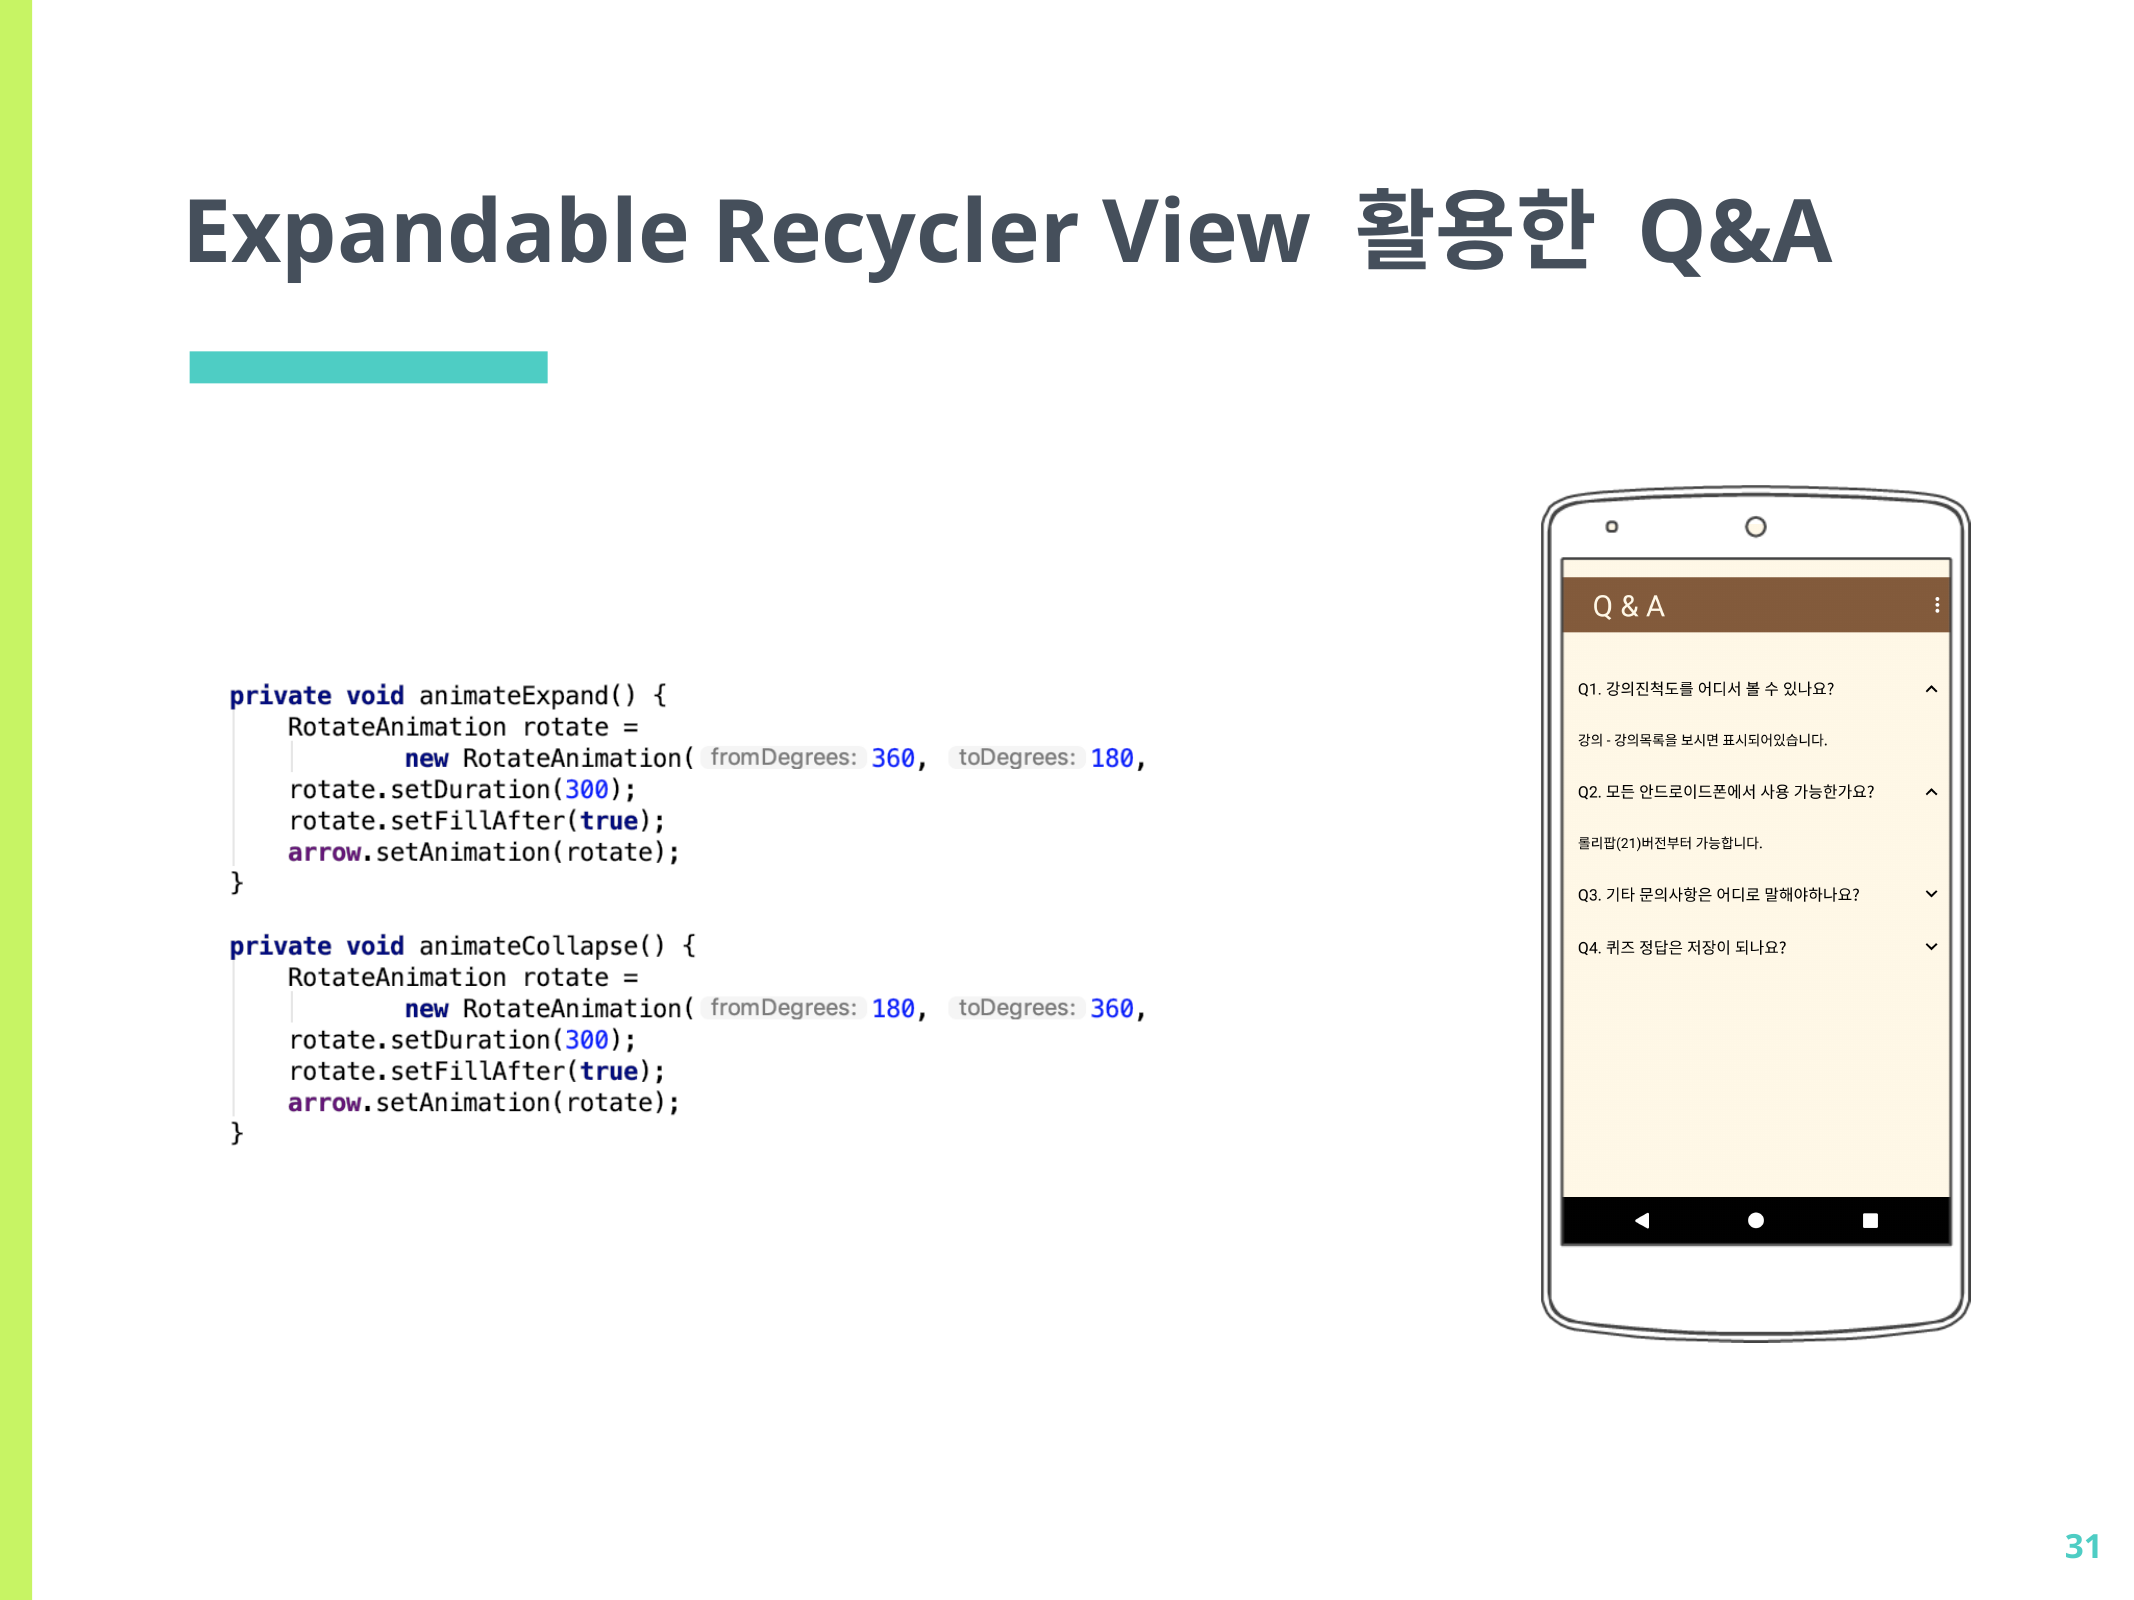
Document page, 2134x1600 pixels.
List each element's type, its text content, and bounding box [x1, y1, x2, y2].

title Expandable Recycler View 활용한 Q&A [160, 0, 1973, 302]
picture [219, 672, 1160, 1155]
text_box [1541, 485, 1971, 1343]
slide_number 31 [2042, 1503, 2125, 1587]
